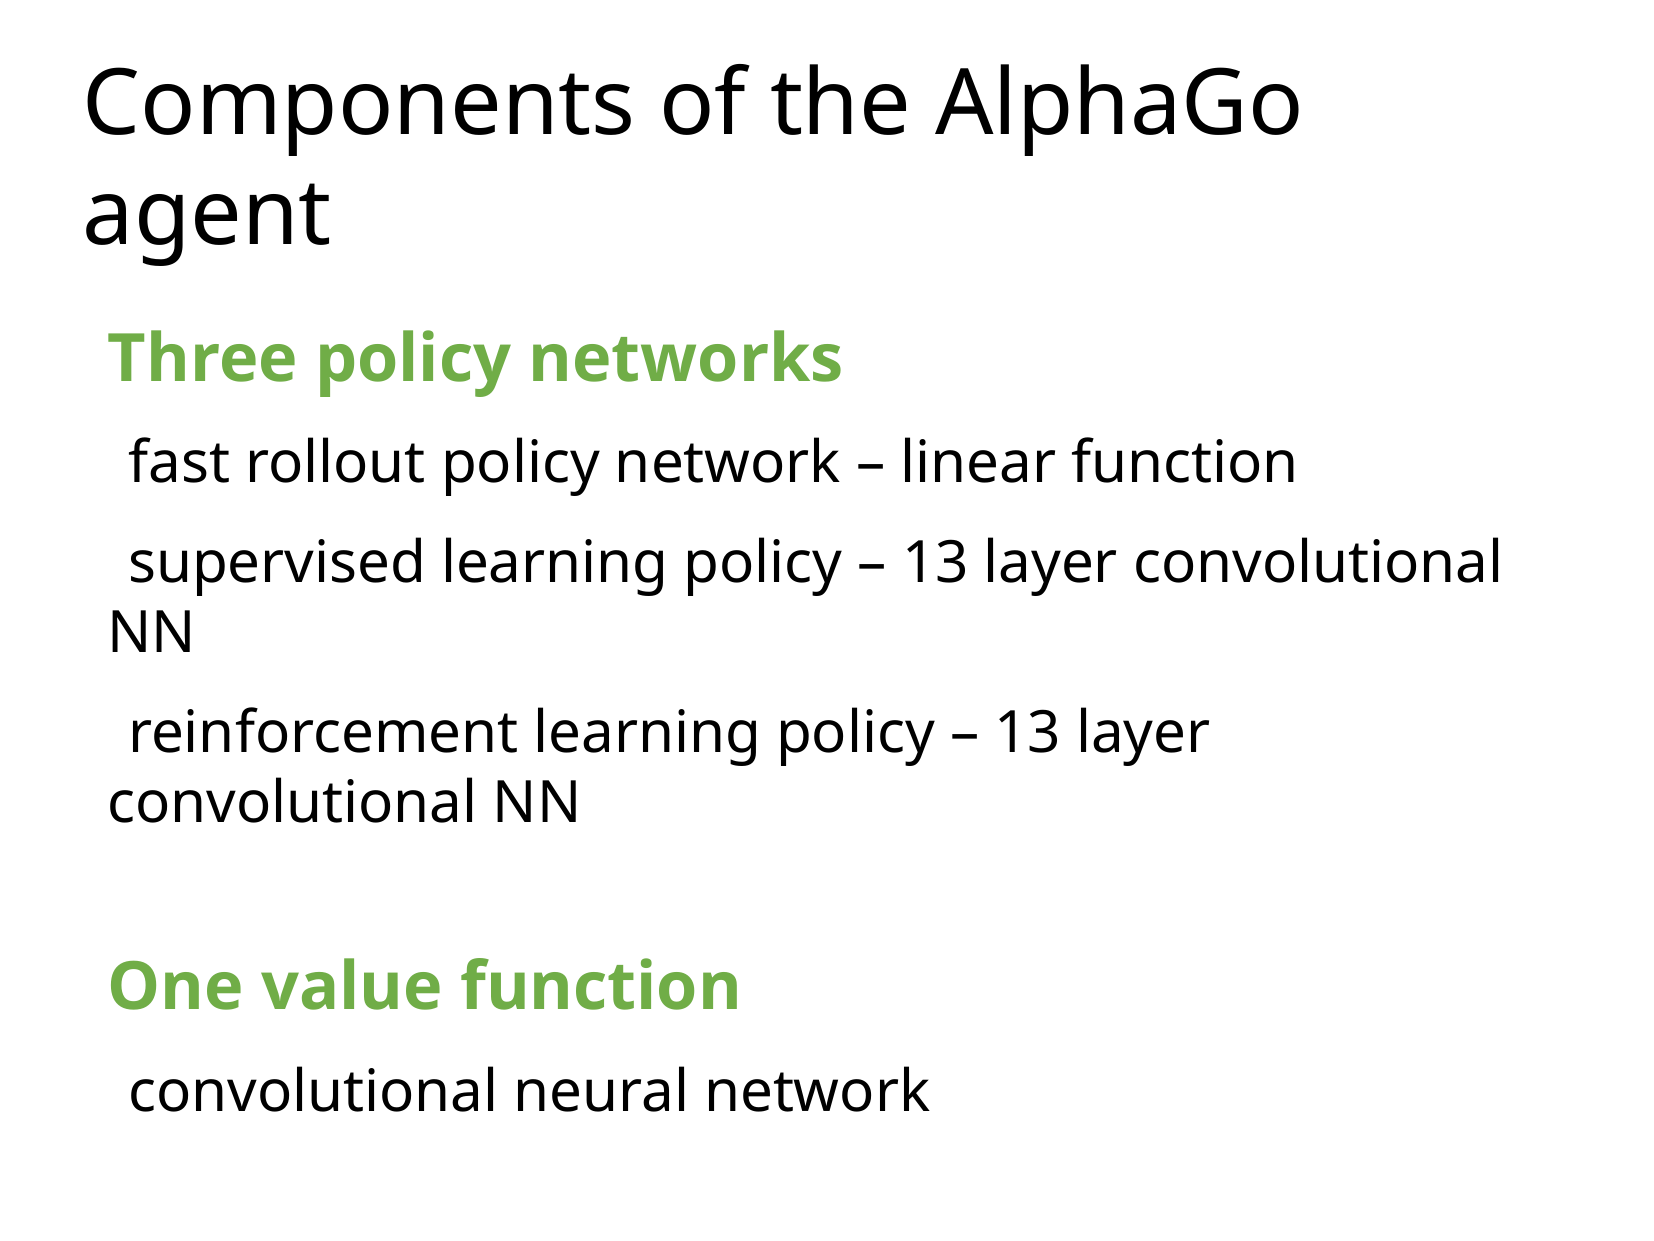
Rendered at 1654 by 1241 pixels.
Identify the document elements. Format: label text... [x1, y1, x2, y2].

title Components of the AlphaGo agent [82, 49, 1571, 257]
text_box [82, 290, 1571, 1010]
